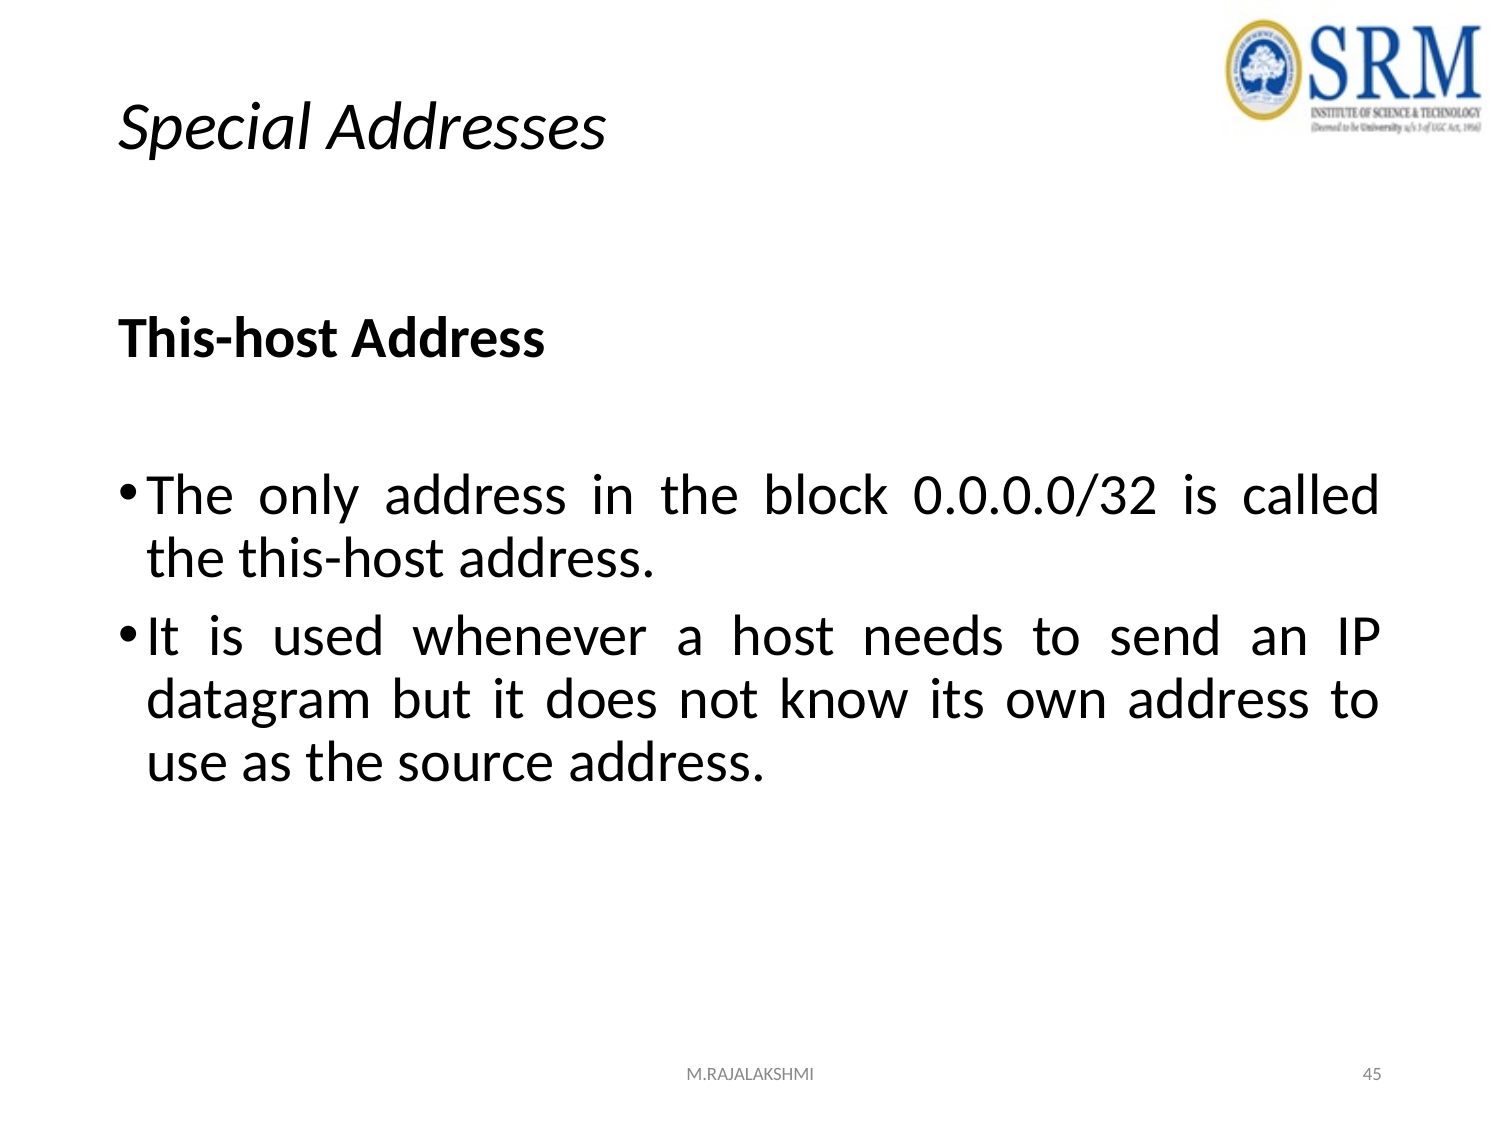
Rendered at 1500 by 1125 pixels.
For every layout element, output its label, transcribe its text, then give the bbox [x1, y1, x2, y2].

slide_number ‹#› [1059, 1042, 1397, 1103]
title Special Addresses [103, 59, 1397, 278]
footer M.RAJALAKSHMI [496, 1042, 1004, 1103]
list This-host Address The only address in the block 0.0.0.0/32 is called the this-host address. It is used whenever a host needs to send an IP datagram but it does not know its own address to use as the source address. [103, 299, 1397, 1014]
picture [1223, 0, 1489, 149]
